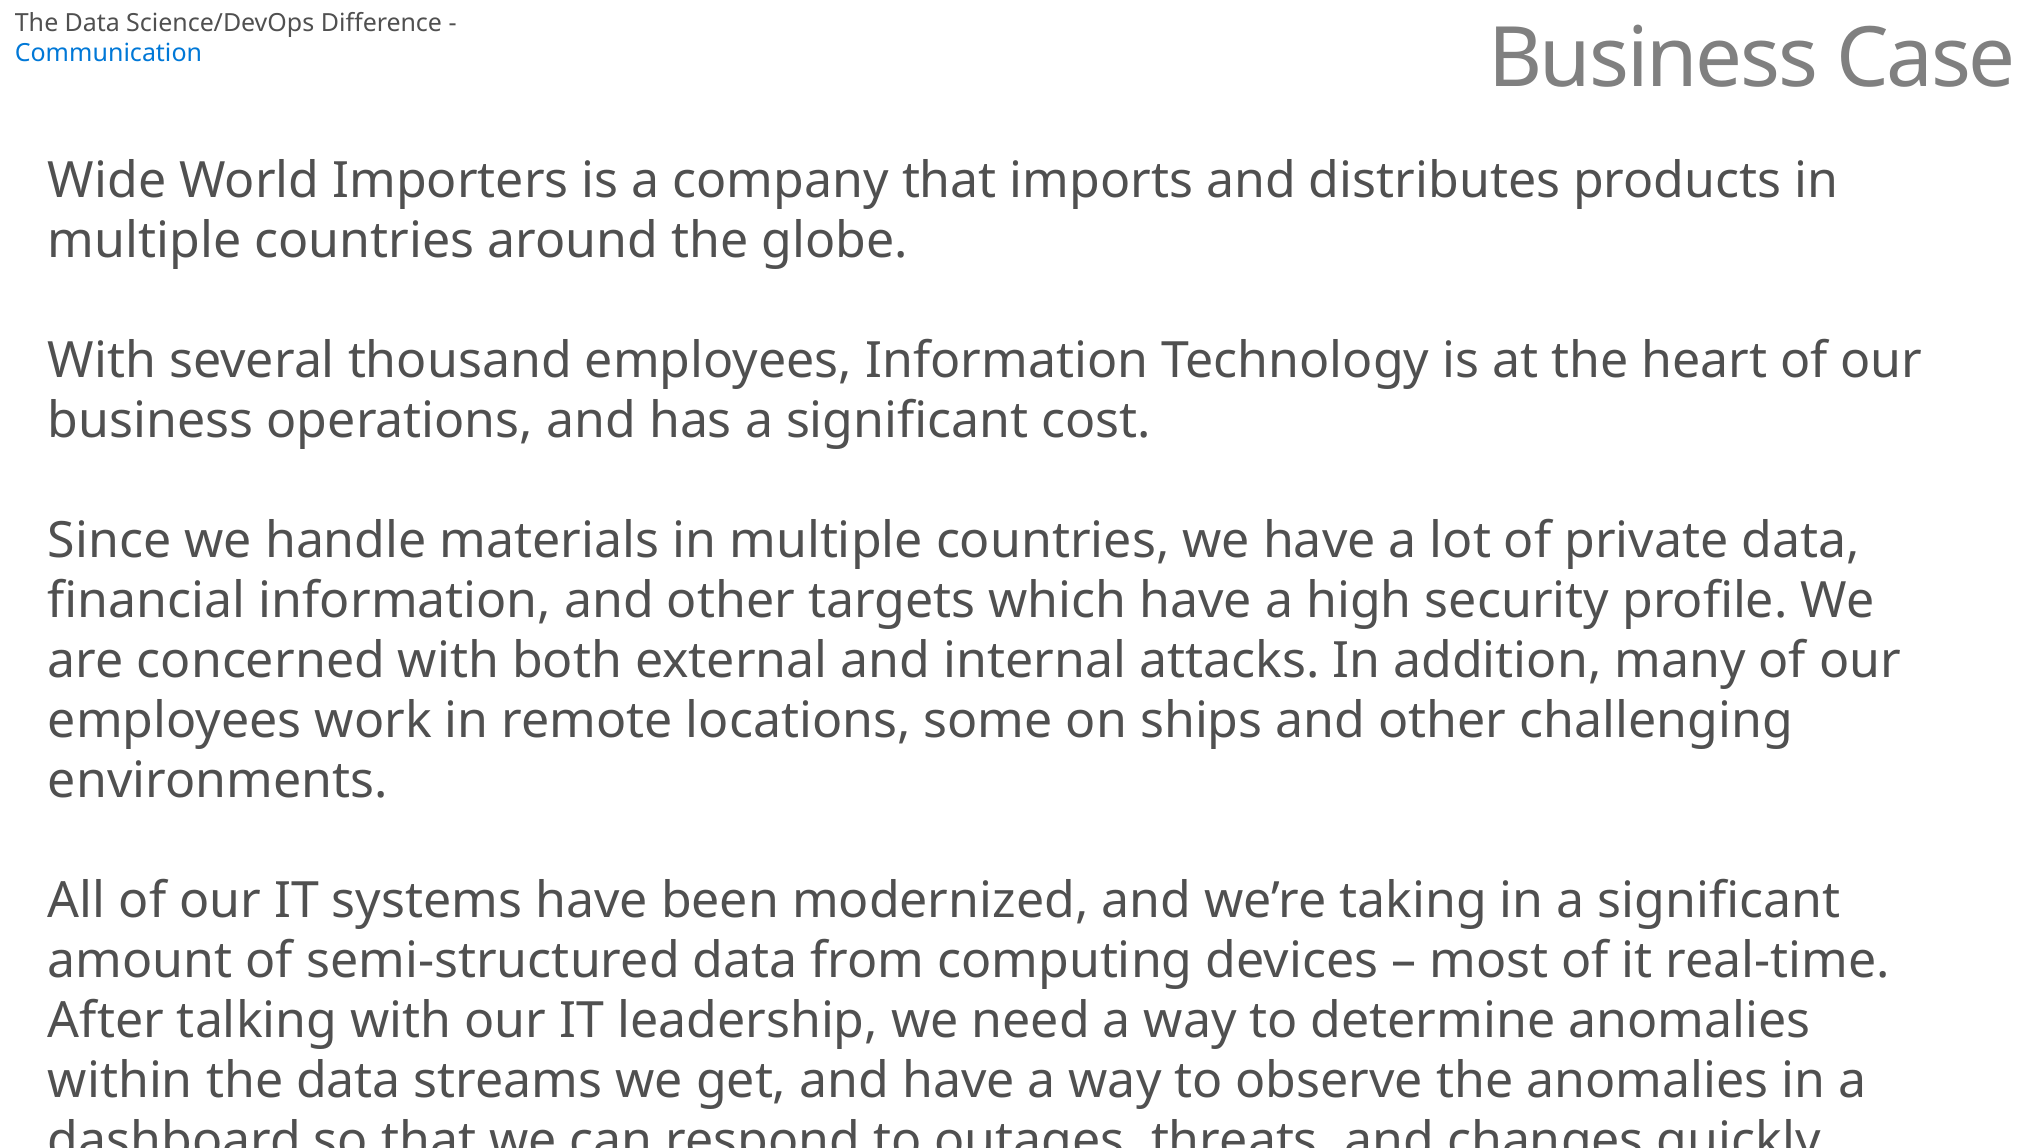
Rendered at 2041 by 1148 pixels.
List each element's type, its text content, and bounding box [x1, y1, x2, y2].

text_box Business Case [0, 0, 2041, 124]
text_box Wide World Importers is a company that imports and distributes products in multiple countries around the globe. With several thousand employees, Information Technology is at the heart of our business operations, and has a significant cost. Since we handle materials in multiple countries, we have a lot of private data, financial information, and other targets which have a high security profile. We are concerned with both external and internal attacks. In addition, many of our employees work in remote locations, some on ships and other challenging environments. All of our IT systems have been modernized, and we’re taking in a significant amount of semi-structured data from computing devices – most of it real-time. After talking with our IT leadership, we need a way to determine anomalies within the data streams we get, and have a way to observe the anomalies in a dashboard so that we can respond to outages, threats, and changes quickly. [33, 139, 1972, 1148]
text_box The Data Science/DevOps Difference - Communication [0, 0, 659, 74]
